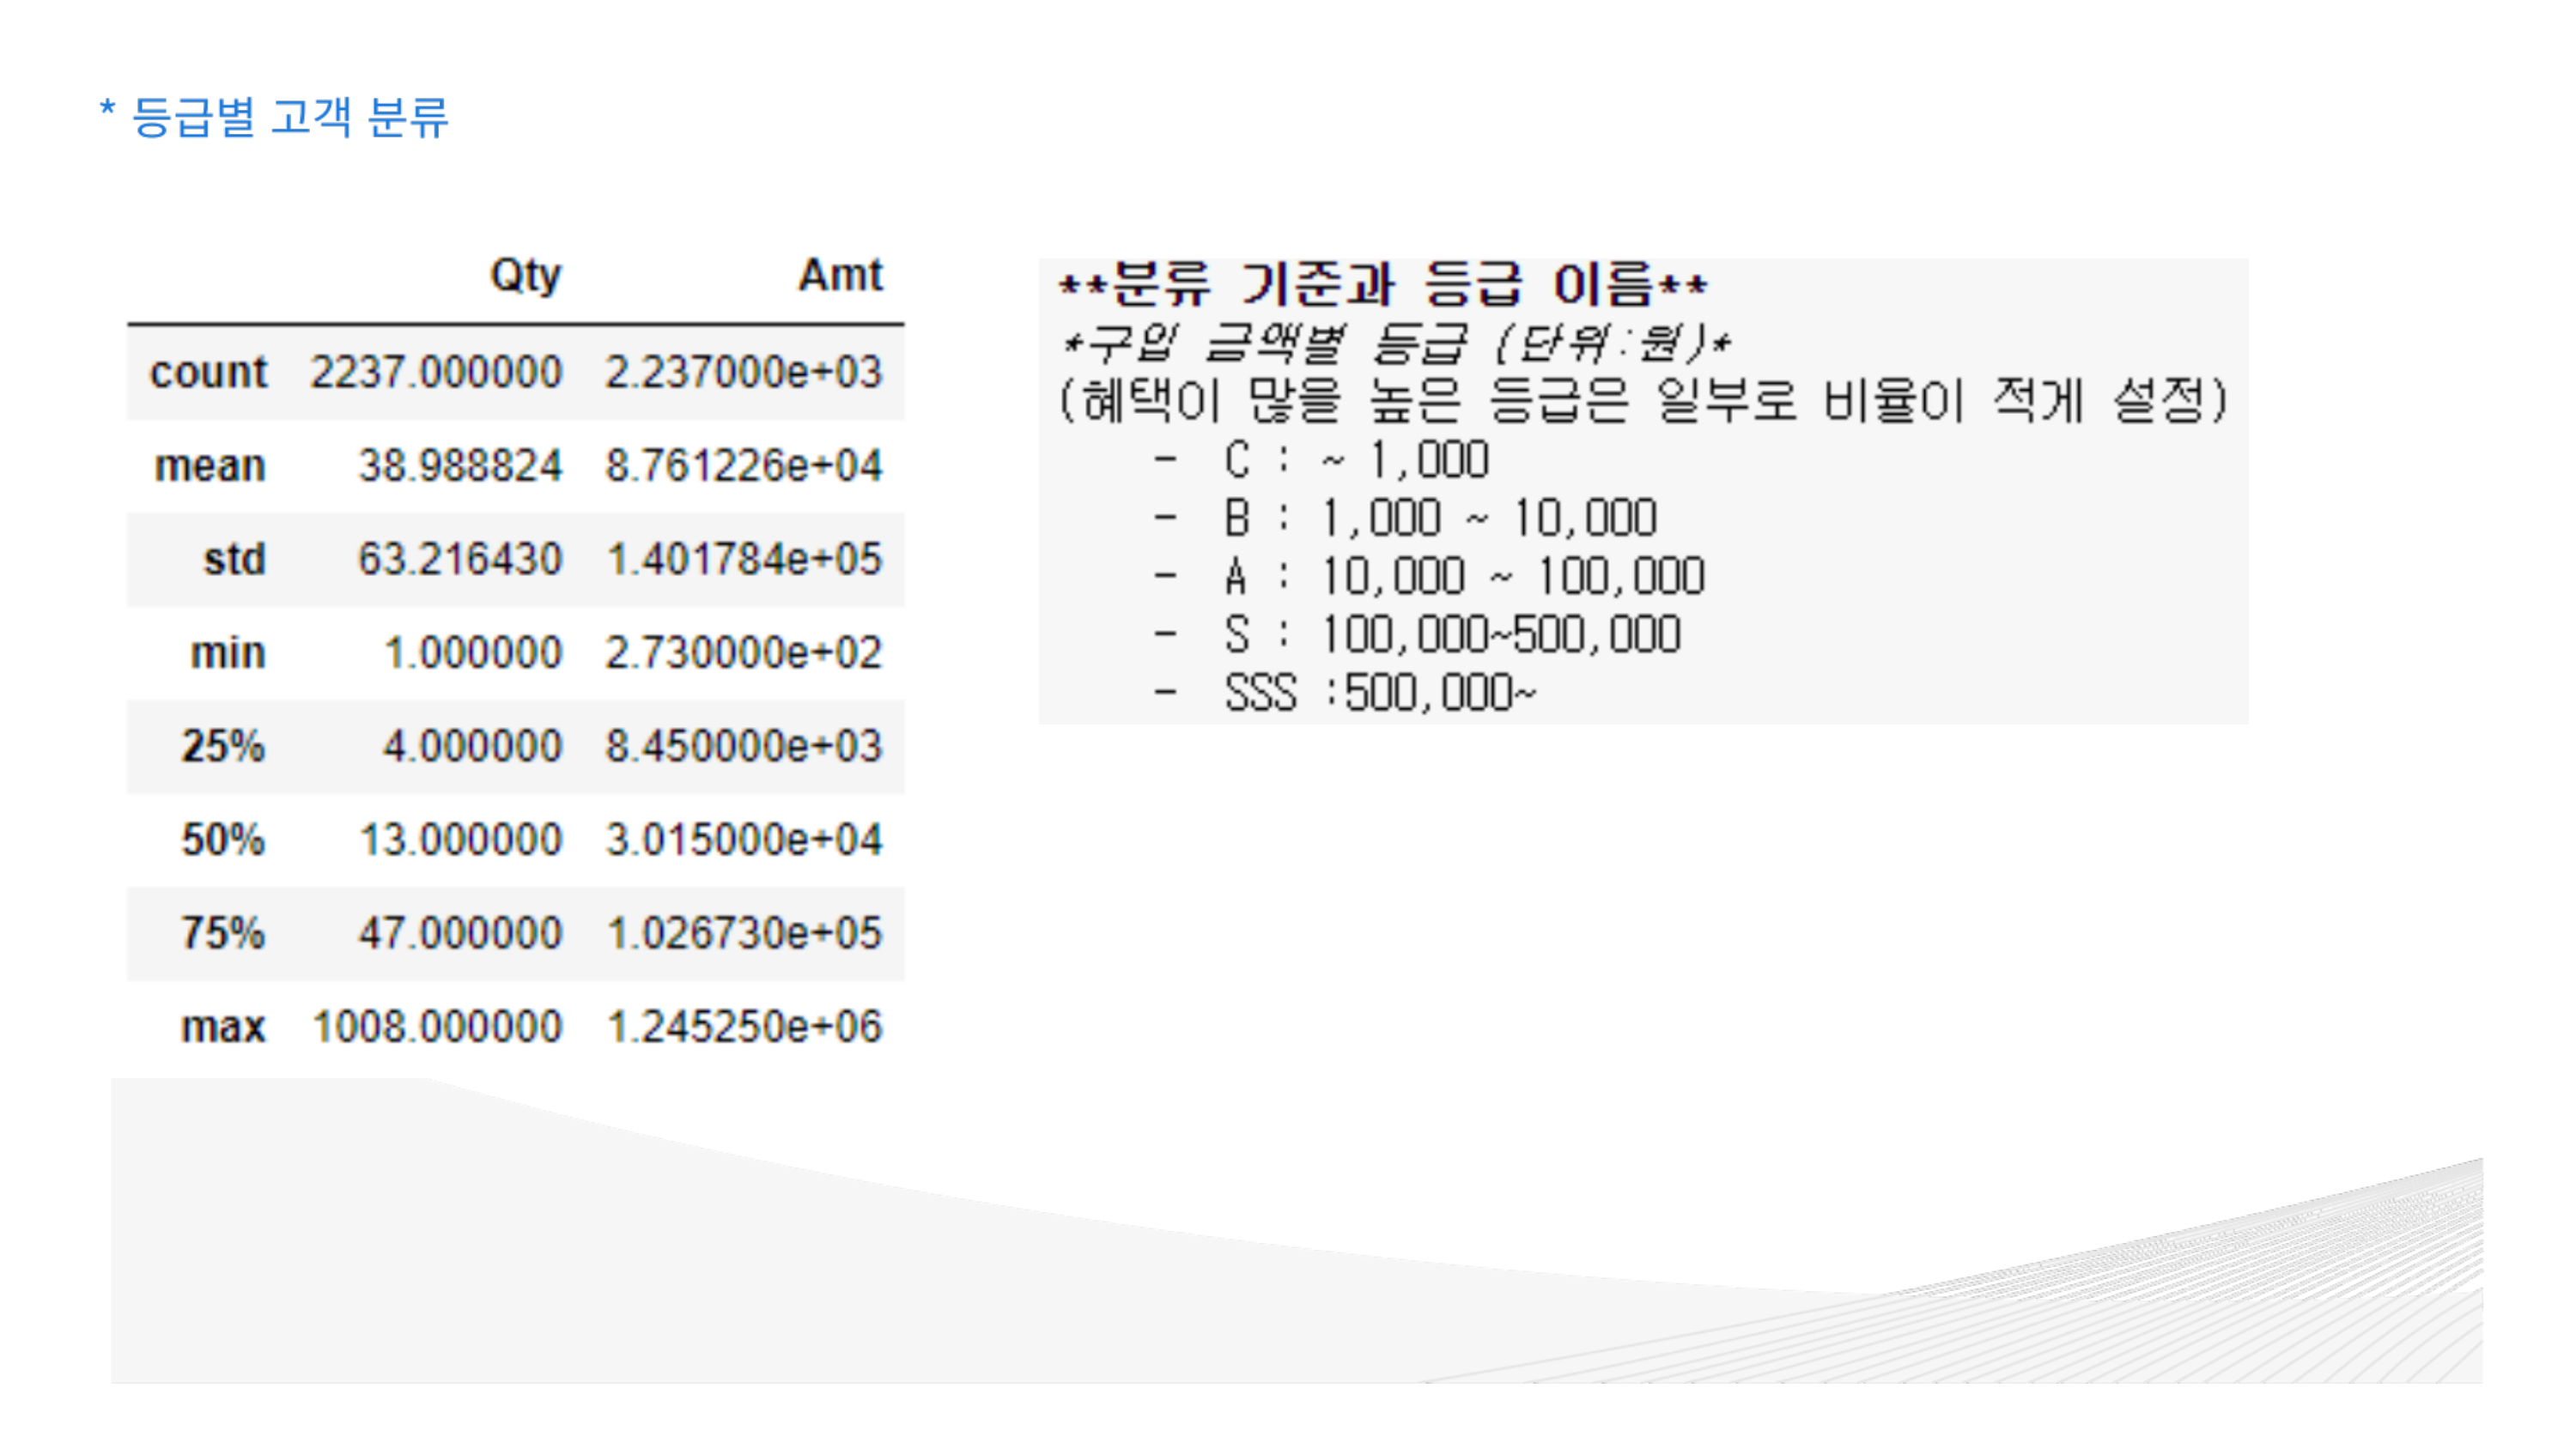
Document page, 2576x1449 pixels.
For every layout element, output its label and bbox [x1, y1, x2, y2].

text_box [110, 208, 912, 1078]
text_box [1039, 258, 2249, 724]
picture [85, 77, 472, 169]
text_box [109, 972, 2484, 1384]
